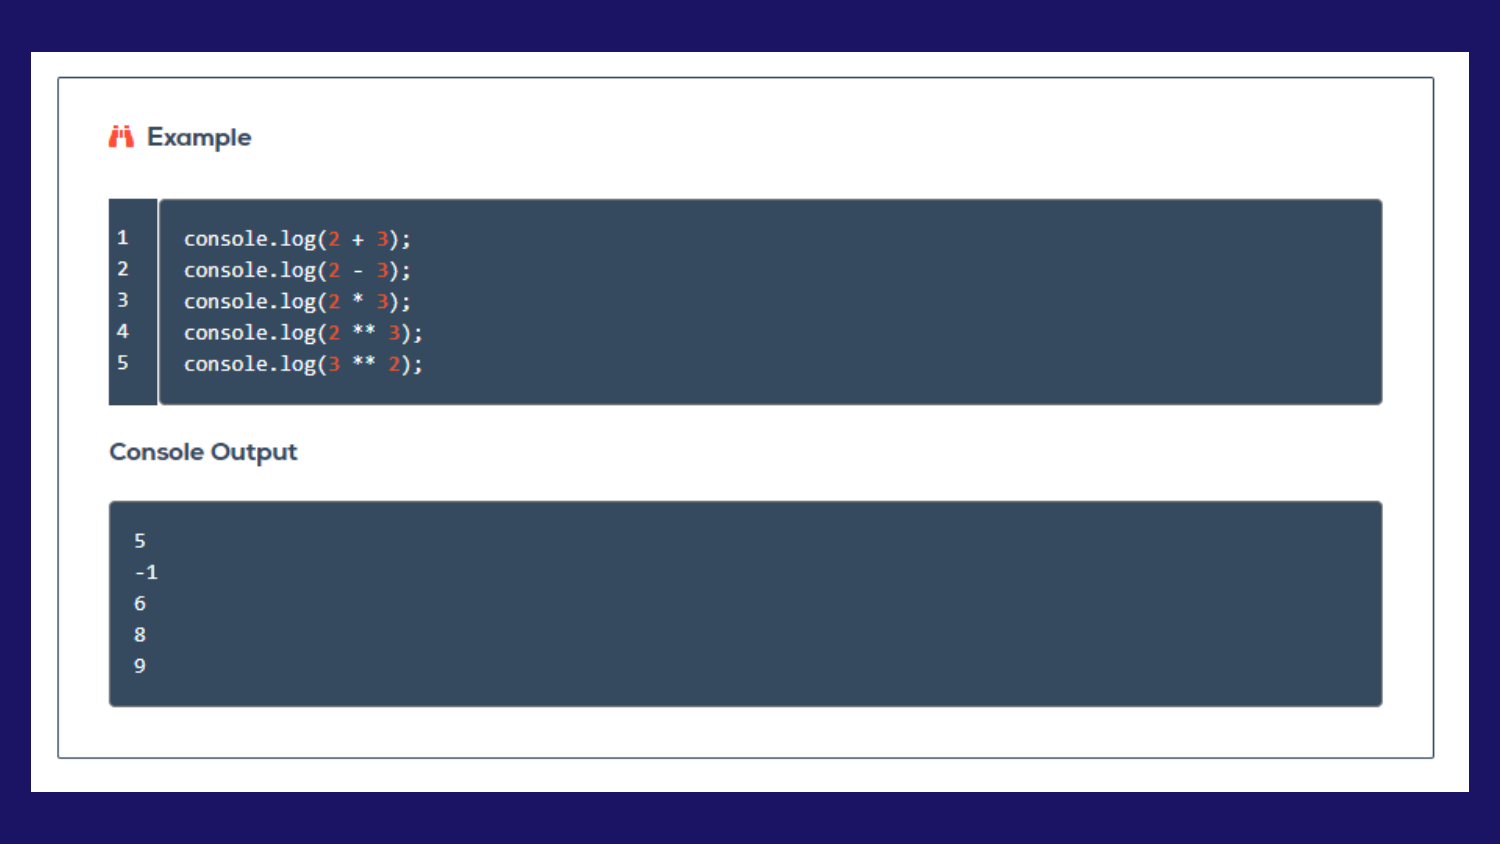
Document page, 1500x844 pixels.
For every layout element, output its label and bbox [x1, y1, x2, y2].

picture [30, 52, 1469, 792]
